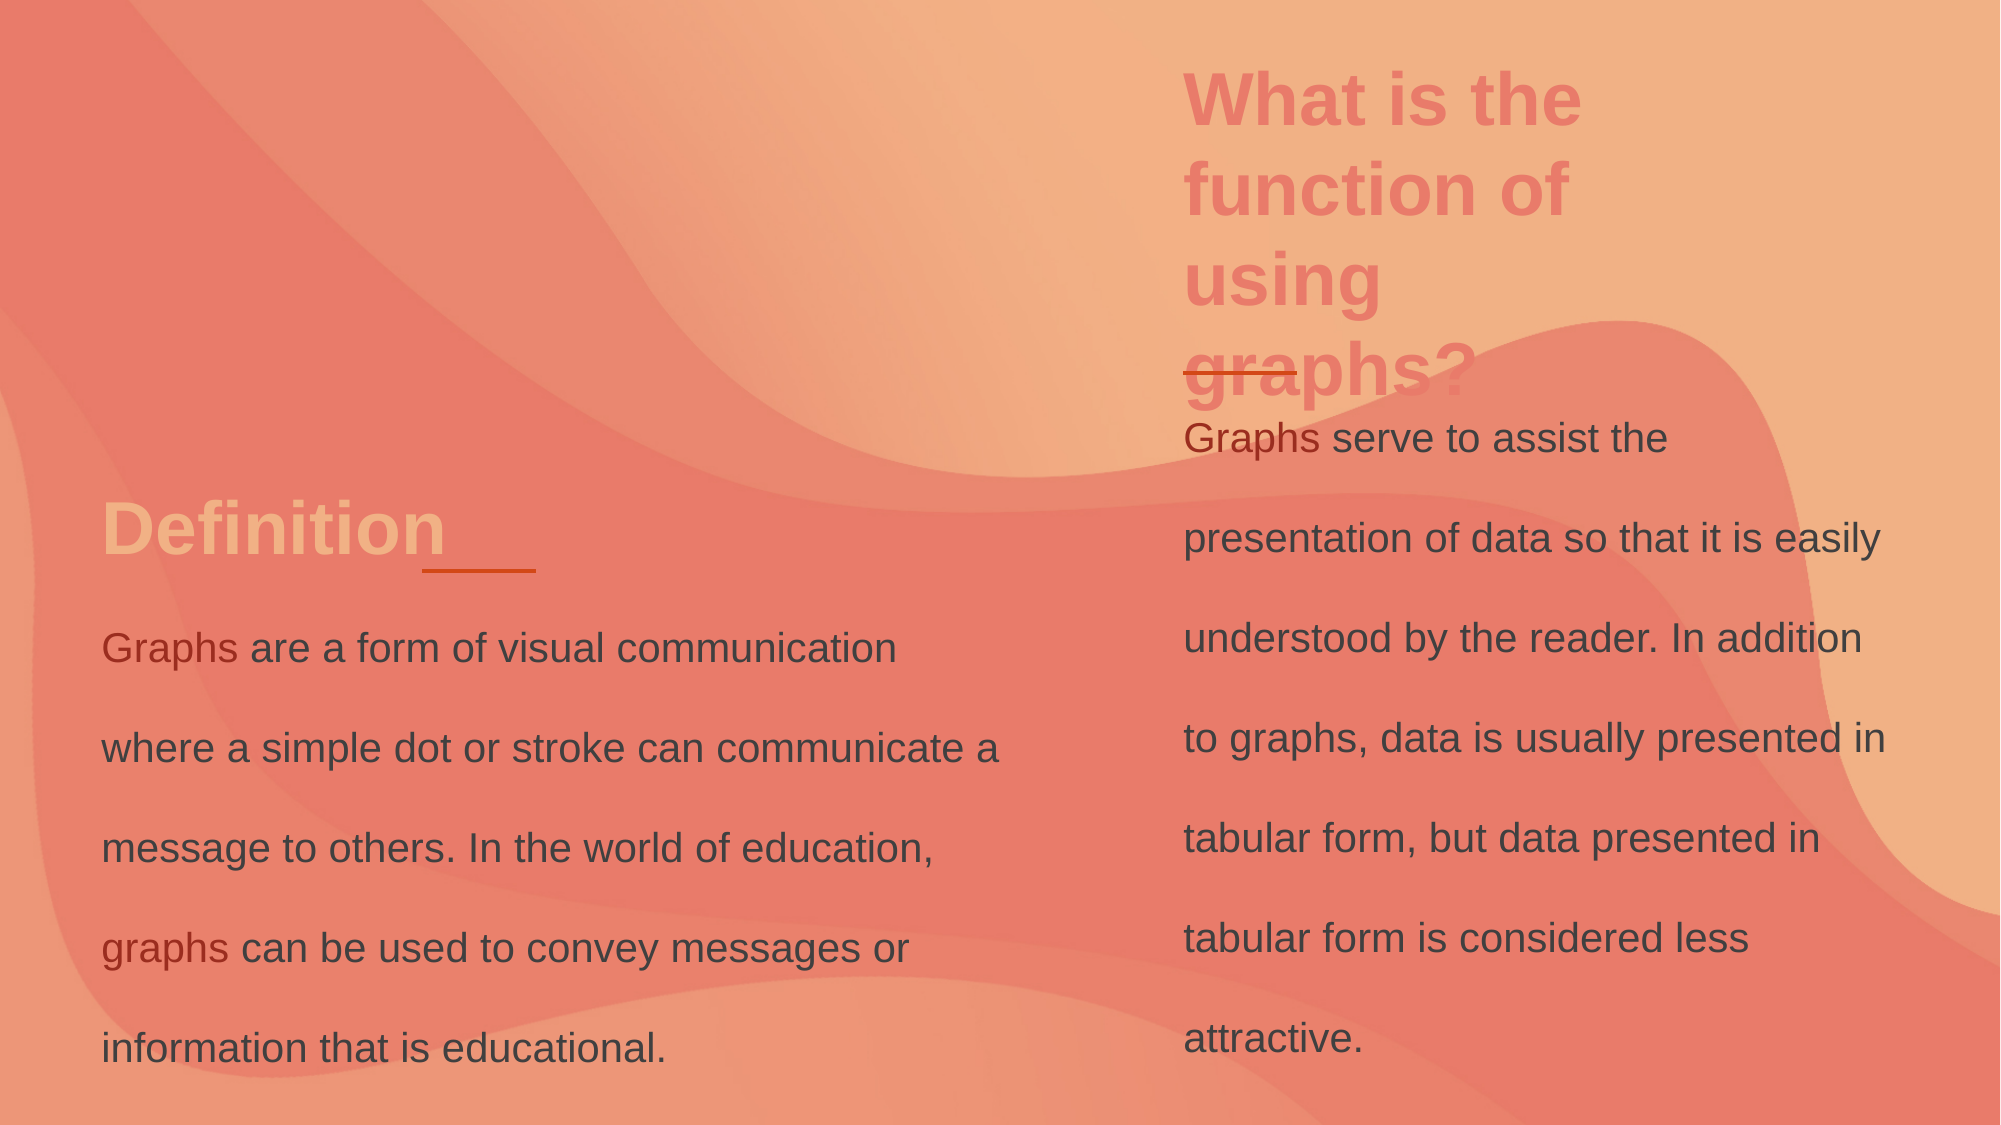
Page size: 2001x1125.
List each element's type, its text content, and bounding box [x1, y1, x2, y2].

text_box Graphs are a form of visual communication where a simple dot or stroke can communicate a message to others. In the world of education, graphs can be used to convey messages or information that is educational. [101, 570, 1036, 1072]
text_box Graphs serve to assist the presentation of data so that it is easily understood by the reader. In addition to graphs, data is usually presented in tabular form, but data presented in tabular form is considered less attractive. [1183, 360, 1906, 1061]
text_box What is the function of using graphs? [1183, 50, 1680, 360]
text_box Definition [101, 480, 598, 570]
picture [0, 0, 2001, 1125]
